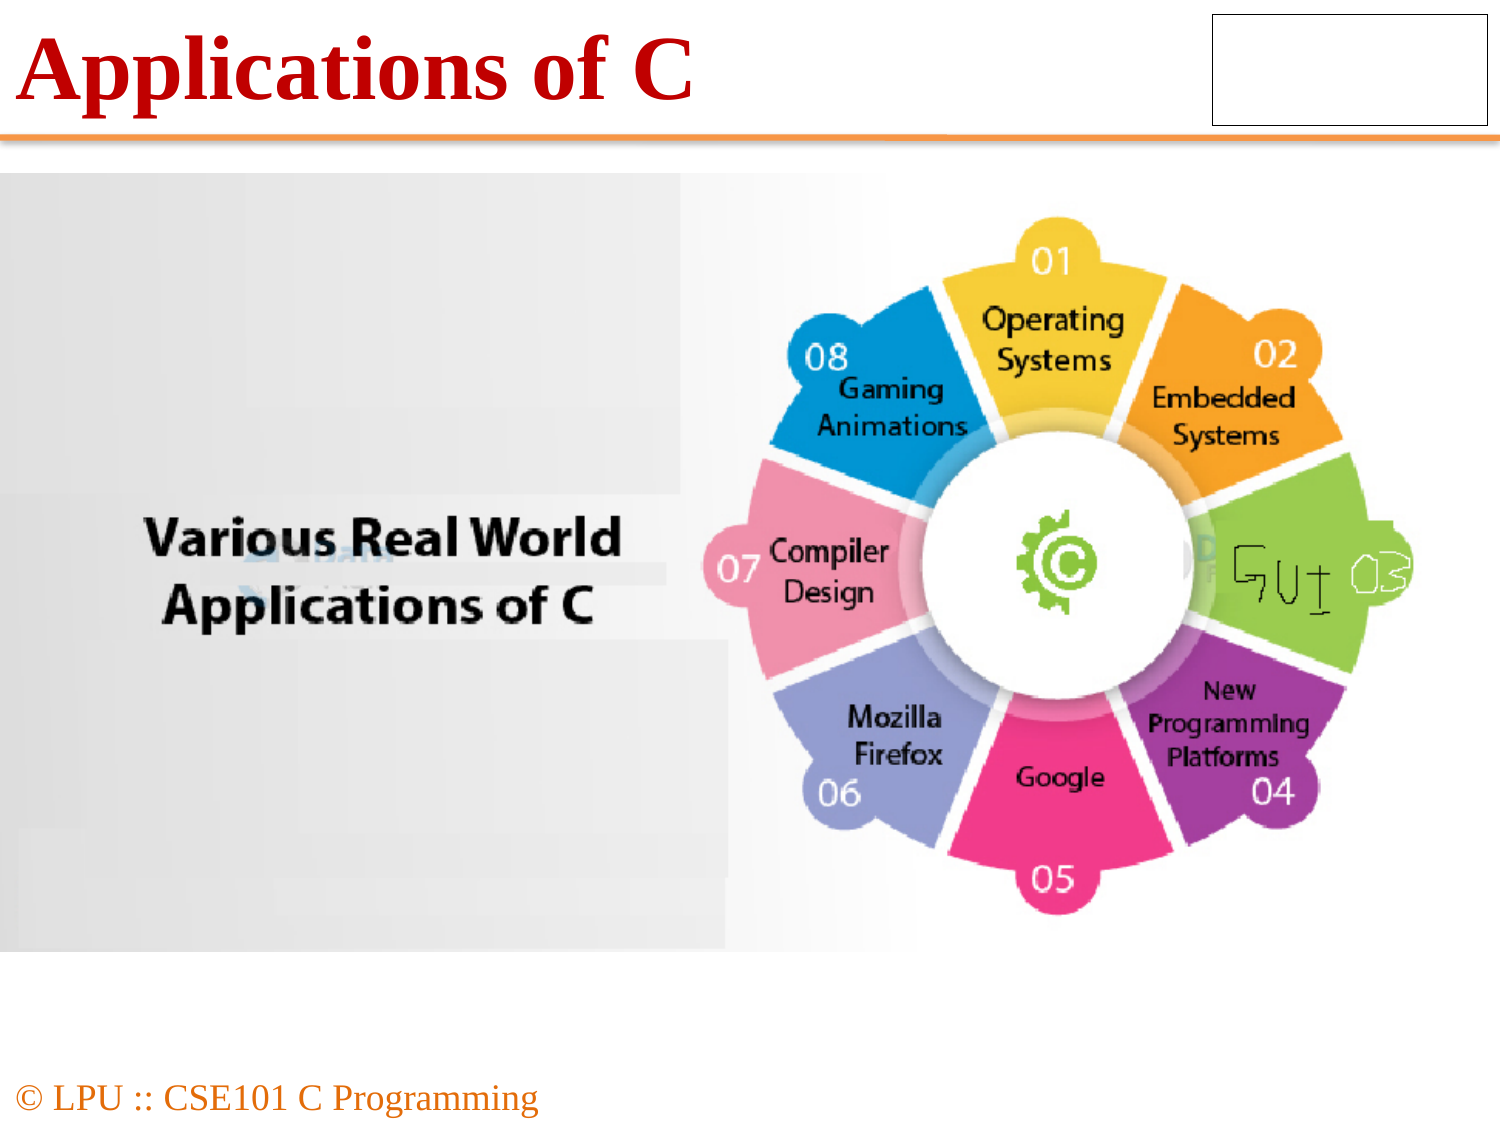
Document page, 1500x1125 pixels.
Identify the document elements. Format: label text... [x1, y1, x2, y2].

picture [0, 173, 1500, 952]
title Applications of C [0, 0, 1196, 129]
